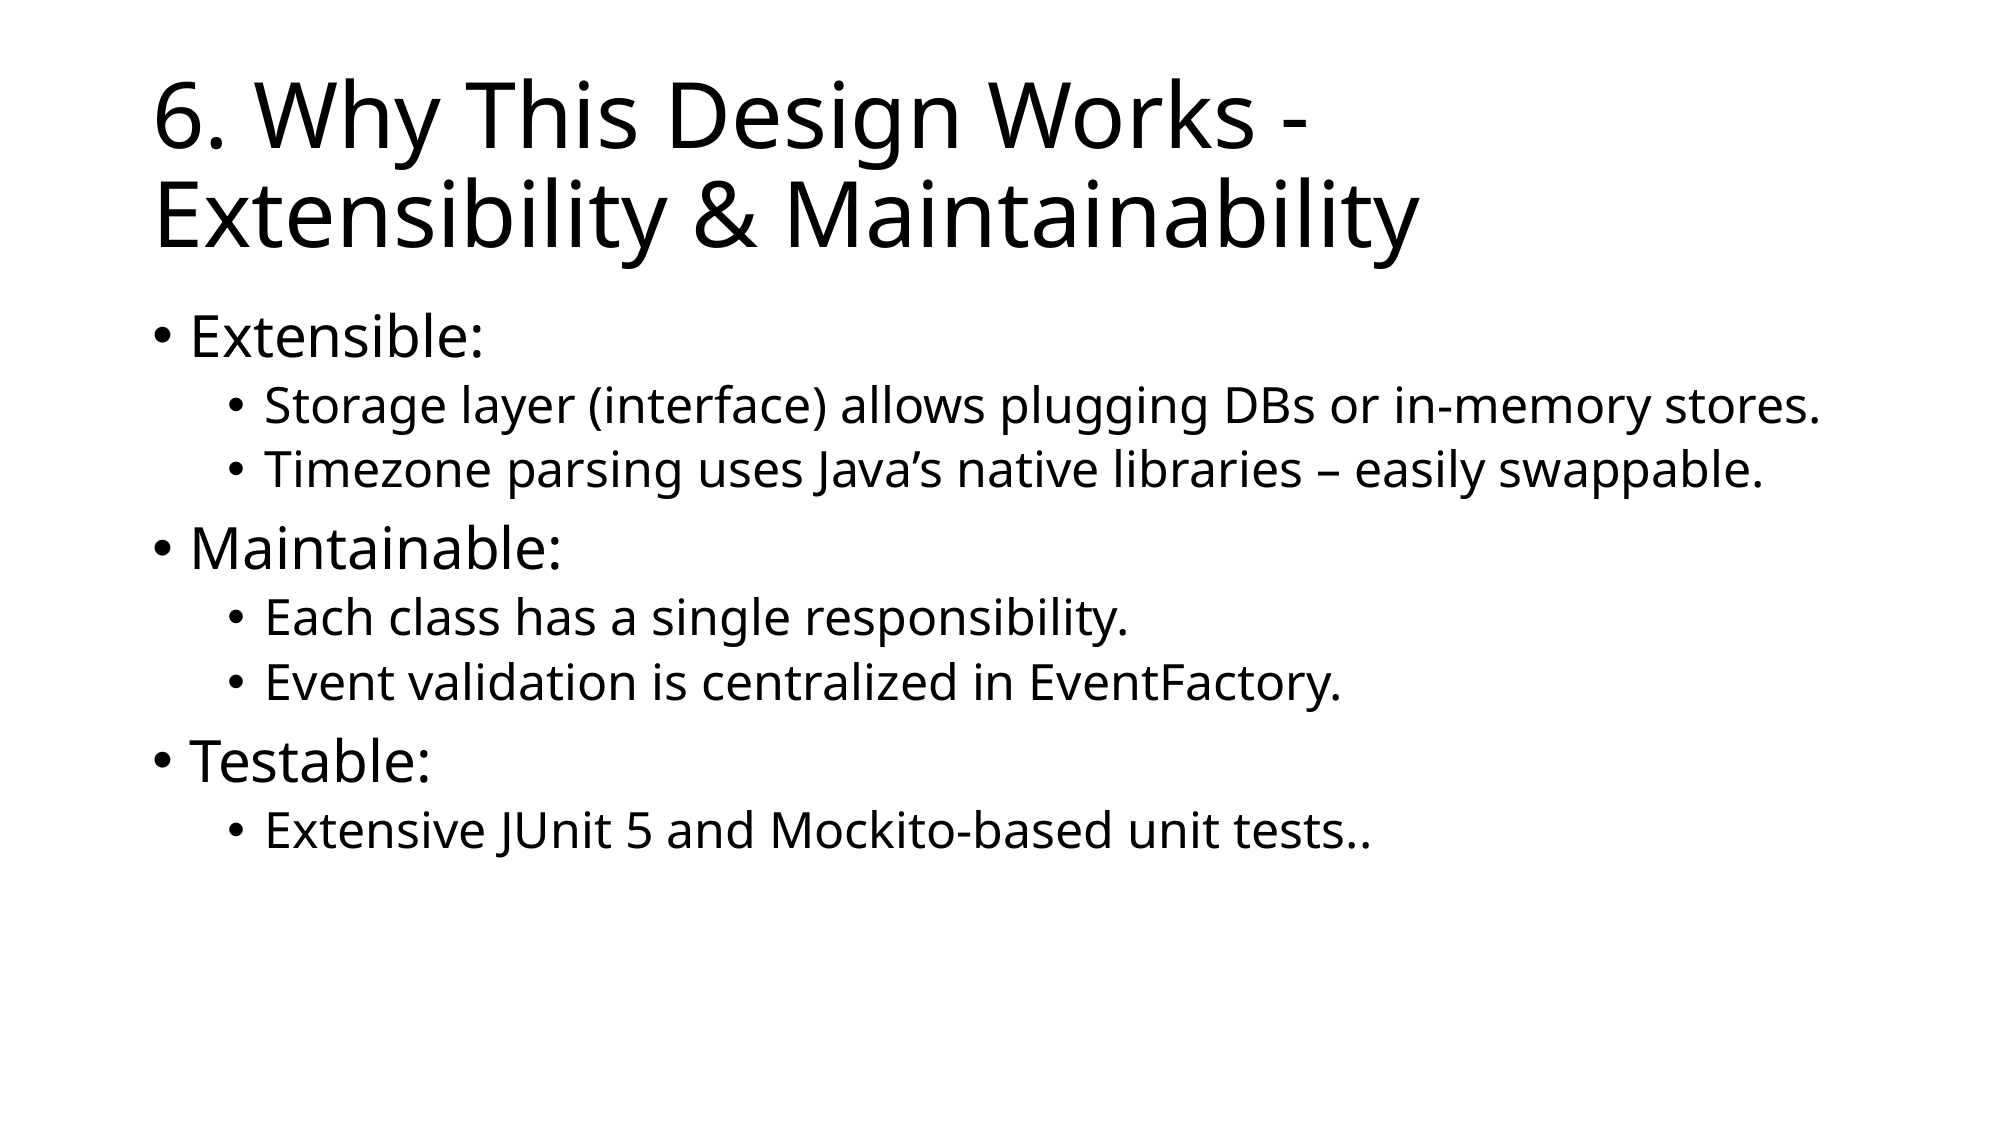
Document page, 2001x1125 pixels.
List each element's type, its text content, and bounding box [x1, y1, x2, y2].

title 6. Why This Design Works - Extensibility & Maintainability [137, 59, 1863, 278]
list Extensible: Storage layer (interface) allows plugging DBs or in-memory stores. Timezone parsing uses Java’s native libraries – easily swappable. Maintainable: Each class has a single responsibility. Event validation is centralized in EventFactory. Testable: Extensive JUnit 5 and Mockito-based unit tests.. [137, 299, 1863, 1014]
